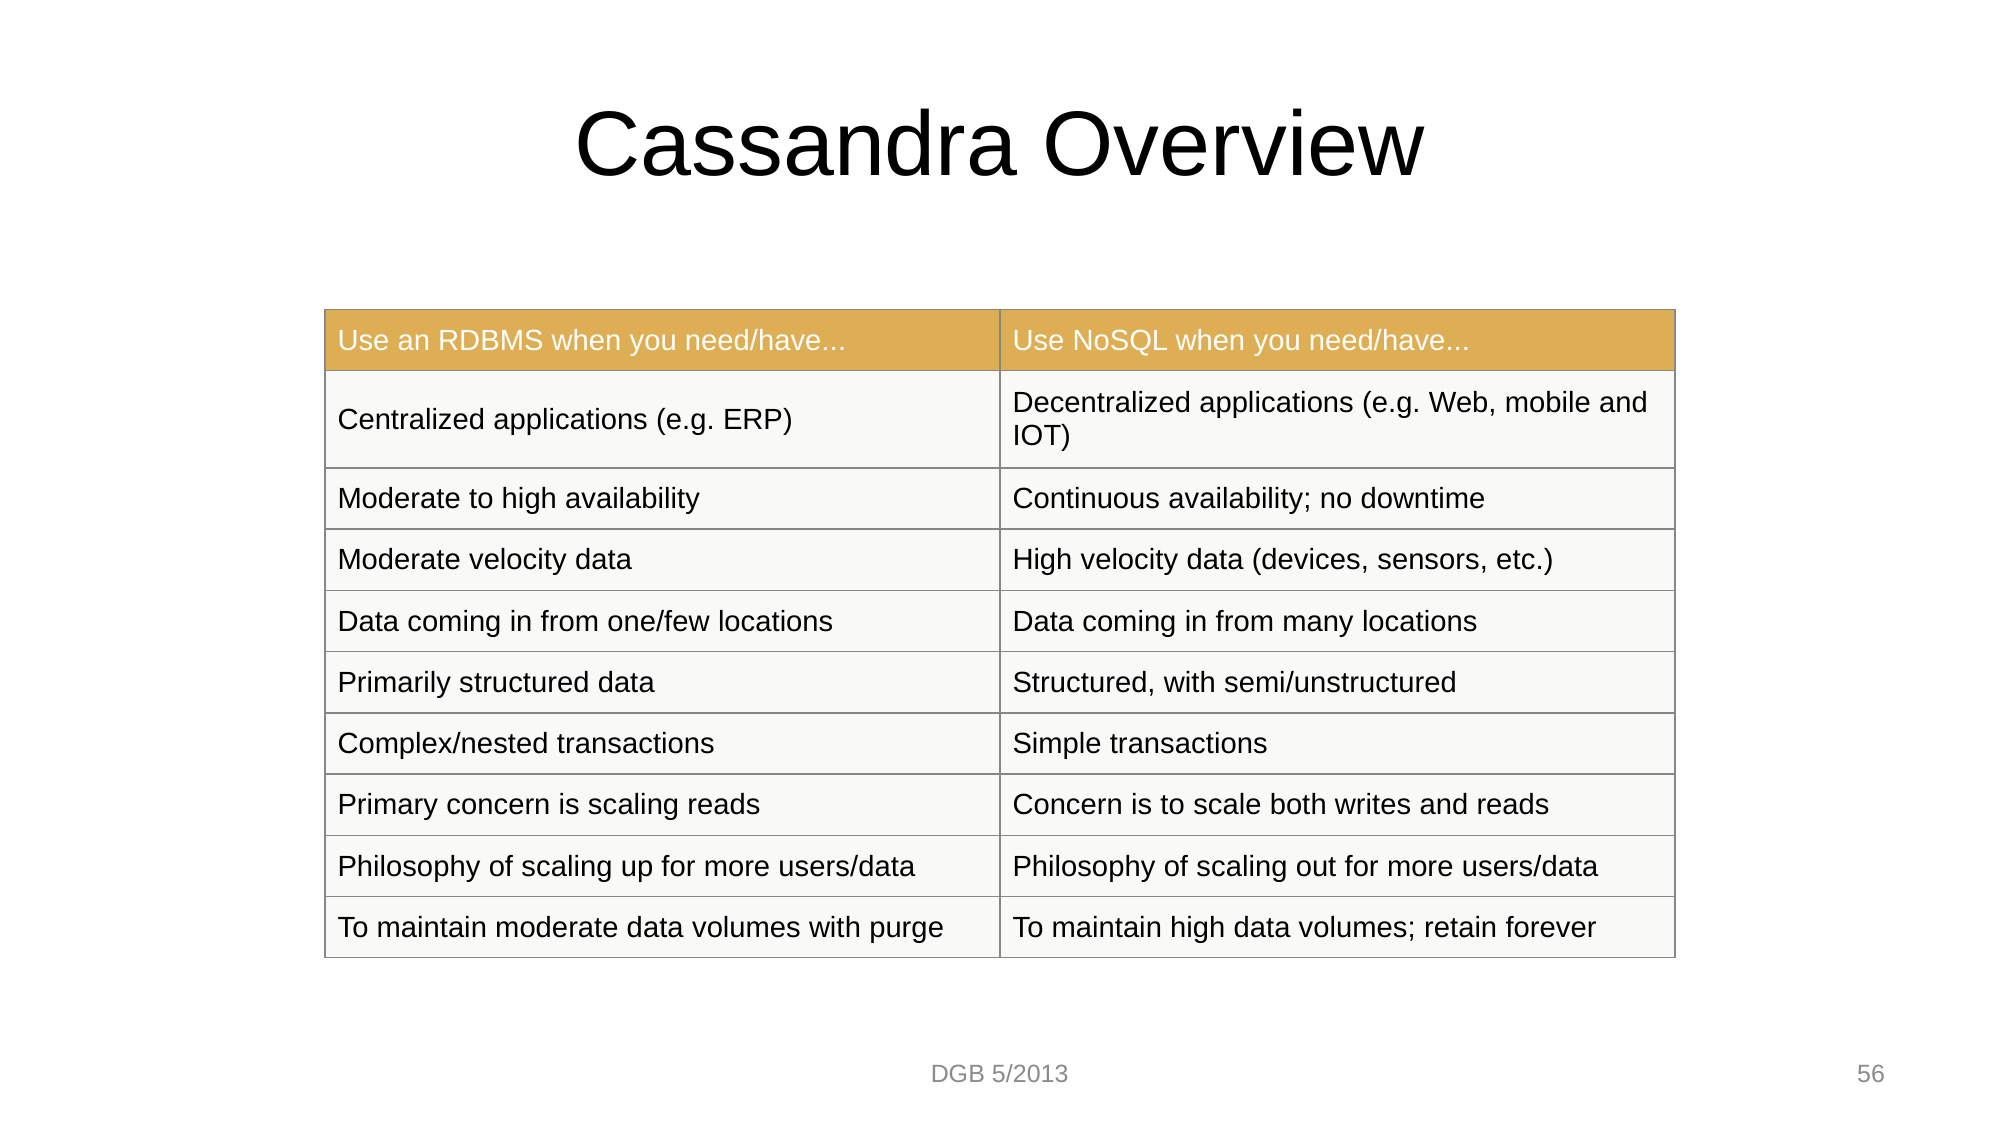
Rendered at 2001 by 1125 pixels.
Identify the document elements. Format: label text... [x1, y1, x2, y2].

table_cell Primary concern is scaling reads [326, 775, 999, 835]
table_cell Concern is to scale both writes and reads [1001, 775, 1674, 835]
table_cell To maintain moderate data volumes with purge [326, 897, 999, 957]
table_cell Philosophy of scaling out for more users/data [1001, 836, 1674, 896]
table_cell Primarily structured data [326, 652, 999, 712]
table_cell Complex/nested transactions [326, 714, 999, 773]
table_cell Moderate to high availability [326, 469, 999, 528]
table_cell Moderate velocity data [326, 530, 999, 590]
table_cell To maintain high data volumes; retain forever [1001, 897, 1674, 957]
table_cell Data coming in from many locations [1001, 591, 1674, 651]
table_cell Simple transactions [1001, 714, 1674, 773]
table_cell Continuous availability; no downtime [1001, 469, 1674, 528]
slide_number 56 [1433, 1042, 1900, 1103]
text_box [324, 256, 356, 362]
title Cassandra Overview [99, 45, 1900, 233]
table_cell Philosophy of scaling up for more users/data [326, 836, 999, 896]
table_cell Centralized applications (e.g. ERP) [326, 371, 999, 467]
table_cell Structured, with semi/unstructured [1001, 652, 1674, 712]
table_cell Data coming in from one/few locations [326, 591, 999, 651]
table_cell Decentralized applications (e.g. Web, mobile and IOT) [1001, 371, 1674, 467]
footer DGB 5/2013 [683, 1042, 1317, 1103]
table_header Use an RDBMS when you need/have... [326, 310, 999, 370]
table_cell High velocity data (devices, sensors, etc.) [1001, 530, 1674, 590]
table_header Use NoSQL when you need/have... [1001, 310, 1674, 370]
